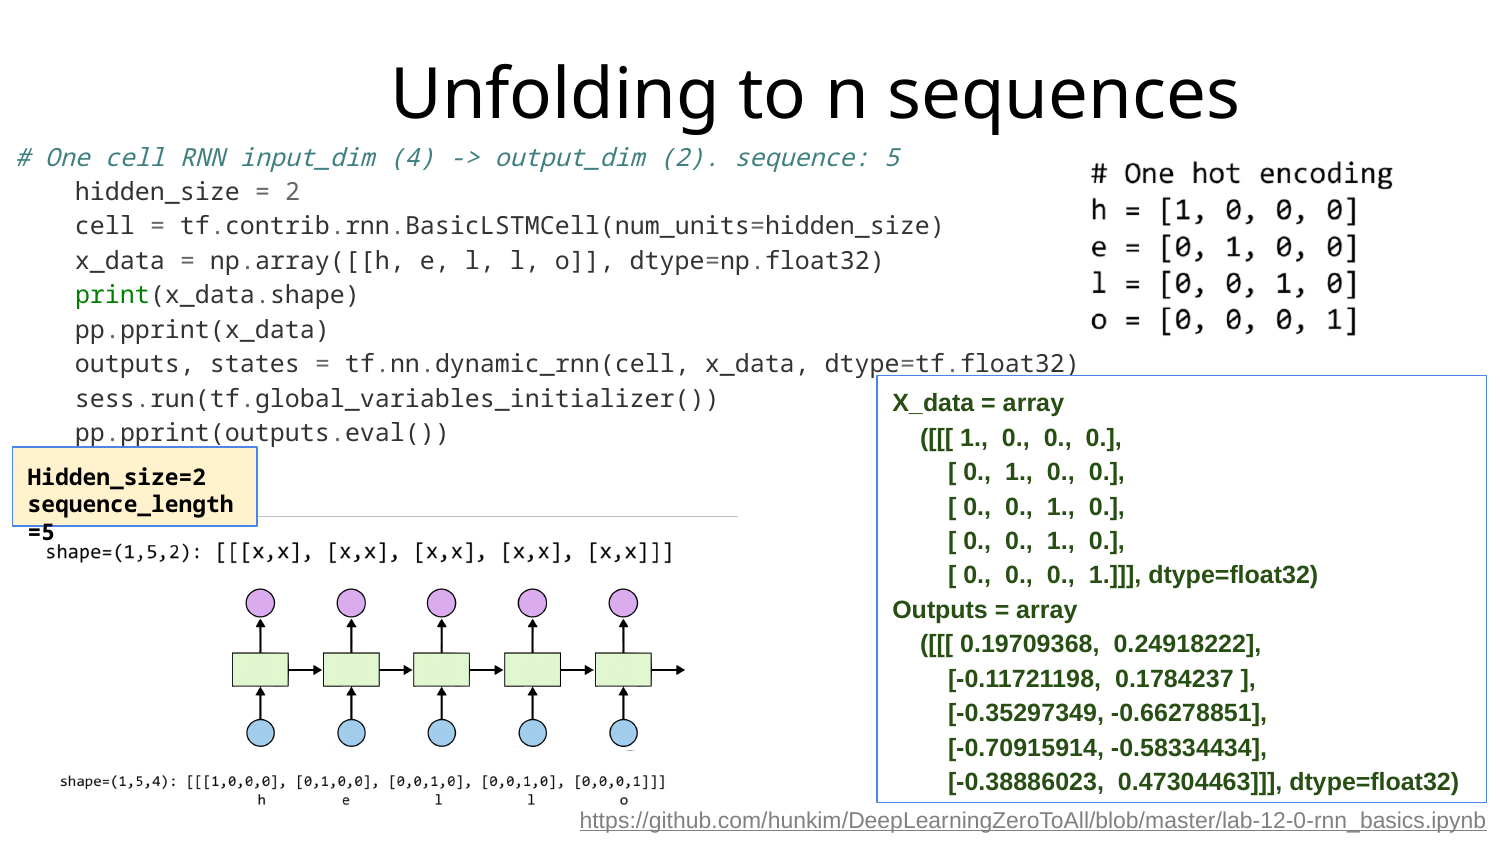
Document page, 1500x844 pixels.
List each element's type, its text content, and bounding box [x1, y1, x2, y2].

text_box https://github.com/hunkim/DeepLearningZeroToAll/blob/master/lab-12-0-rnn_basics.ipynb [564, 764, 1500, 844]
text_box # One cell RNN input_dim (4) -> output_dim (2). sequence: 5 hidden_size = 2 cell = tf.contrib.rnn.BasicLSTMCell(num_units=hidden_size) x_data = np.array([[h, e, l, l, o]], dtype=np.float32) print(x_data.shape) pp.pprint(x_data) outputs, states = tf.nn.dynamic_rnn(cell, x_data, dtype=tf.float32) sess.run(tf.global_variables_initializer()) pp.pprint(outputs.eval()) [0, 128, 1248, 455]
title Unfolding to n sequences [384, 0, 1291, 151]
picture [1080, 153, 1425, 344]
text_box X_data = array ([[[ 1., 0., 0., 0.], [ 0., 1., 0., 0.], [ 0., 0., 1., 0.], [ 0., 0., 1., 0.], [ 0., 0., 0., 1.]]], dtype=float32) Outputs = array ([[[ 0.19709368, 0.24918222], [-0.11721198, 0.1784237 ], [-0.35297349, -0.66278851], [-0.70915914, -0.58334434], [-0.38886023, 0.47304463]]], dtype=float32) [877, 375, 1487, 764]
picture [12, 429, 786, 819]
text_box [205, 580, 696, 751]
